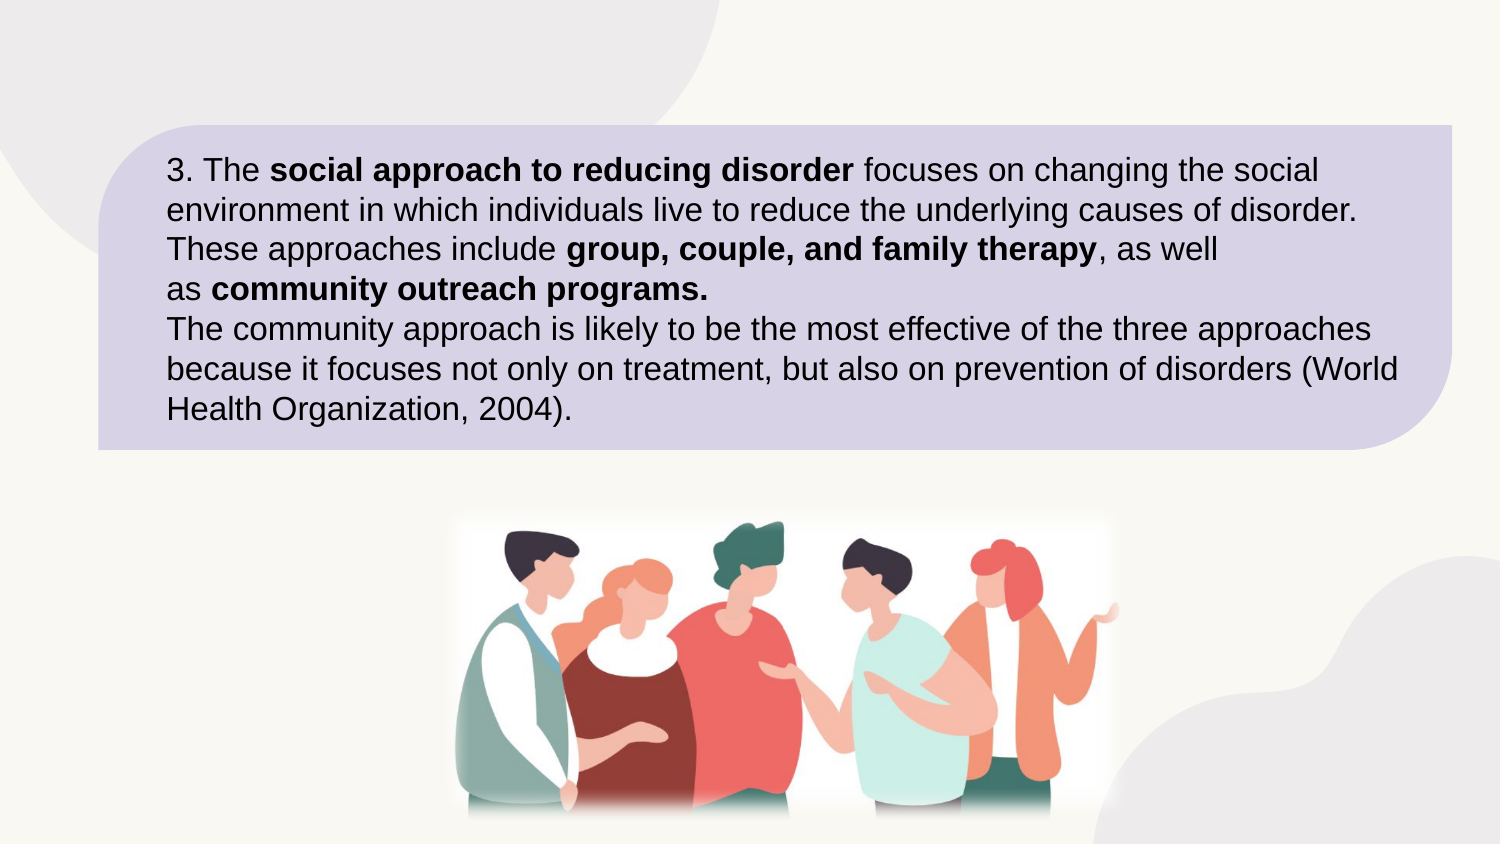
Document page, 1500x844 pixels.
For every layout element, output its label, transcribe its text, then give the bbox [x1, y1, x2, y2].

text_box 3. The social approach to reducing disorder focuses on changing the social environment in which individuals live to reduce the underlying causes of disorder. These approaches include group, couple, and family therapy, as well as community outreach programs. The community approach is likely to be the most effective of the three approaches because it focuses not only on treatment, but also on prevention of disorders (World Health Organization, 2004). [98, 125, 1453, 451]
picture [437, 499, 1129, 821]
